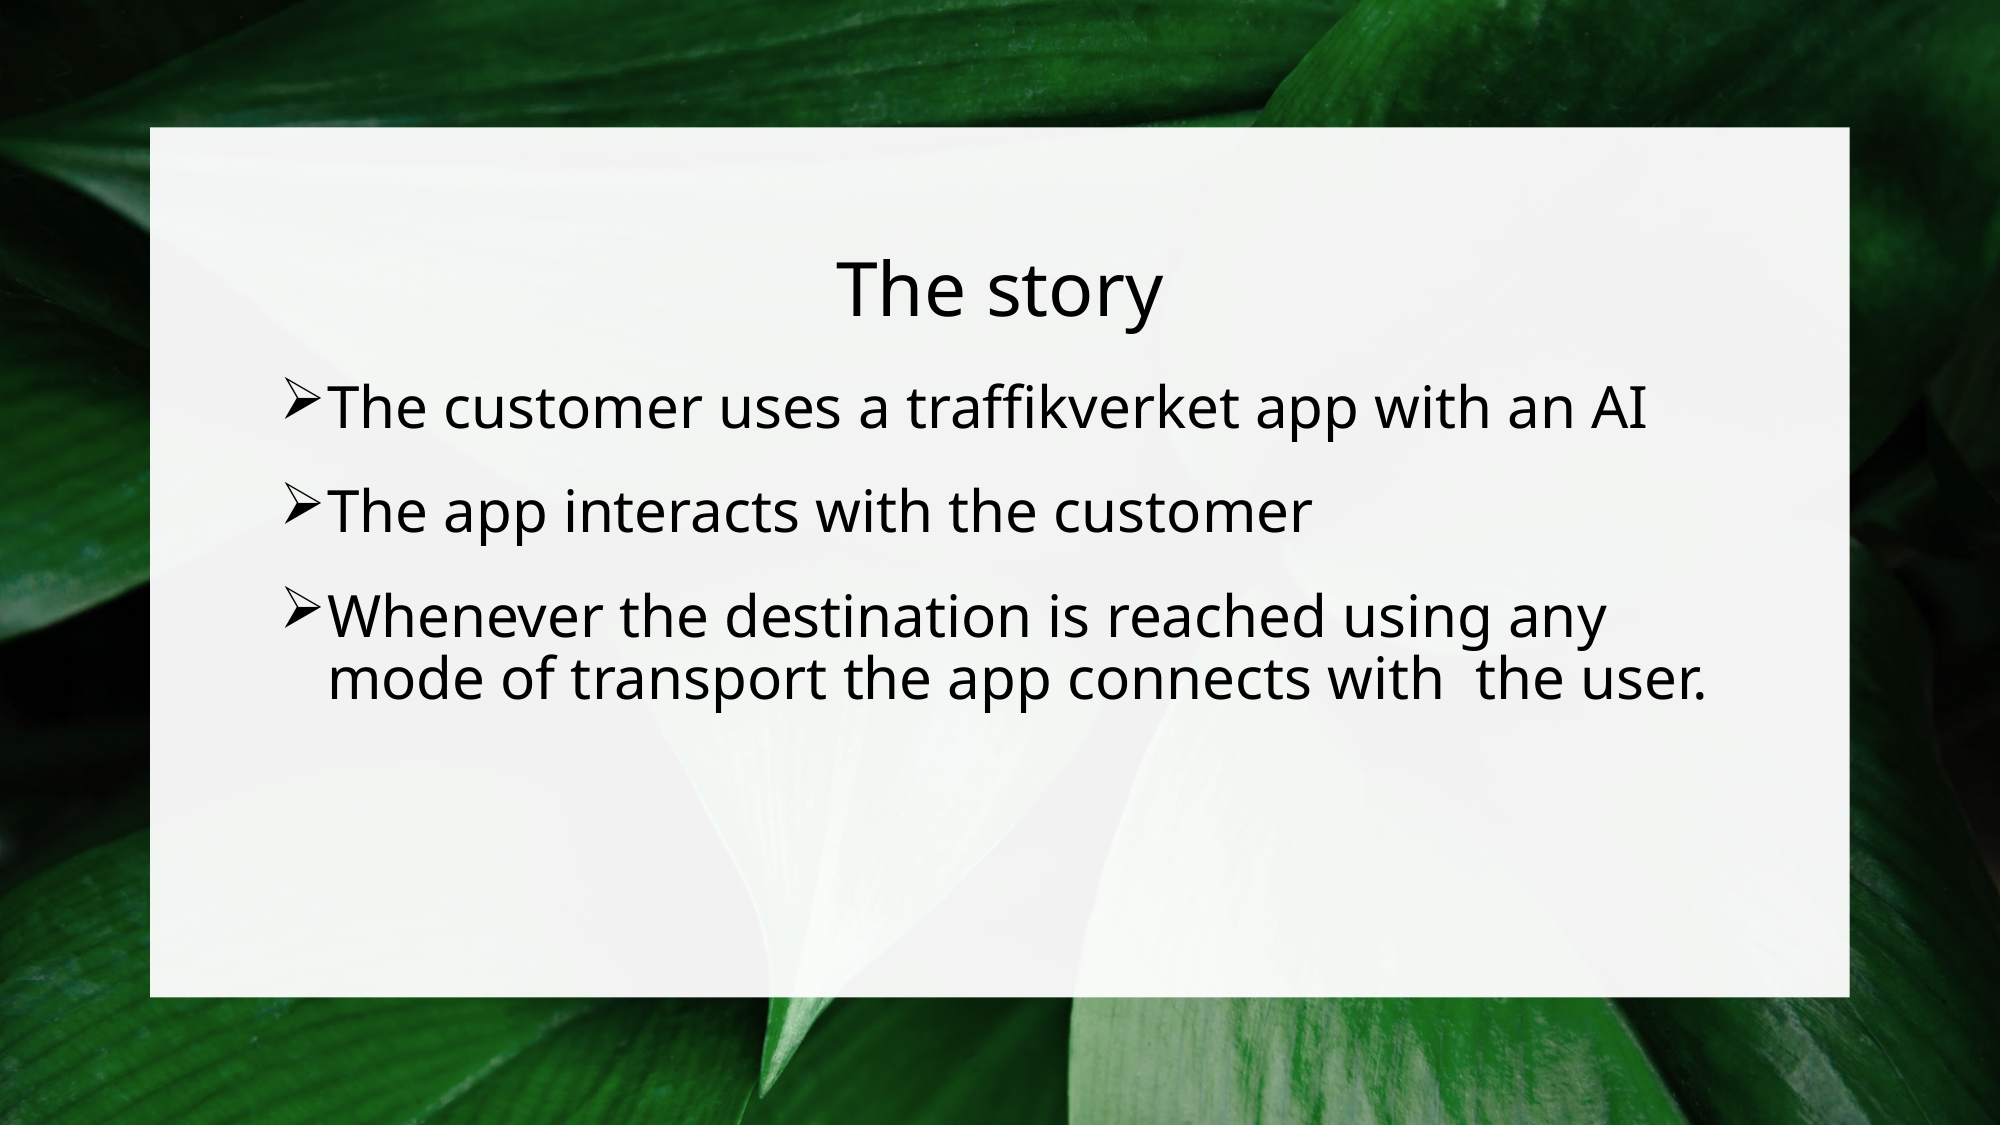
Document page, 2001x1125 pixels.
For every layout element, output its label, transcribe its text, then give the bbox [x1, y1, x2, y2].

picture [0, 0, 2000, 1125]
list The customer uses a traffikverket app with an AI The app interacts with the customer Whenever the destination is reached using any mode of transport the app connects with the user. [265, 370, 1735, 952]
title The story [265, 163, 1735, 340]
